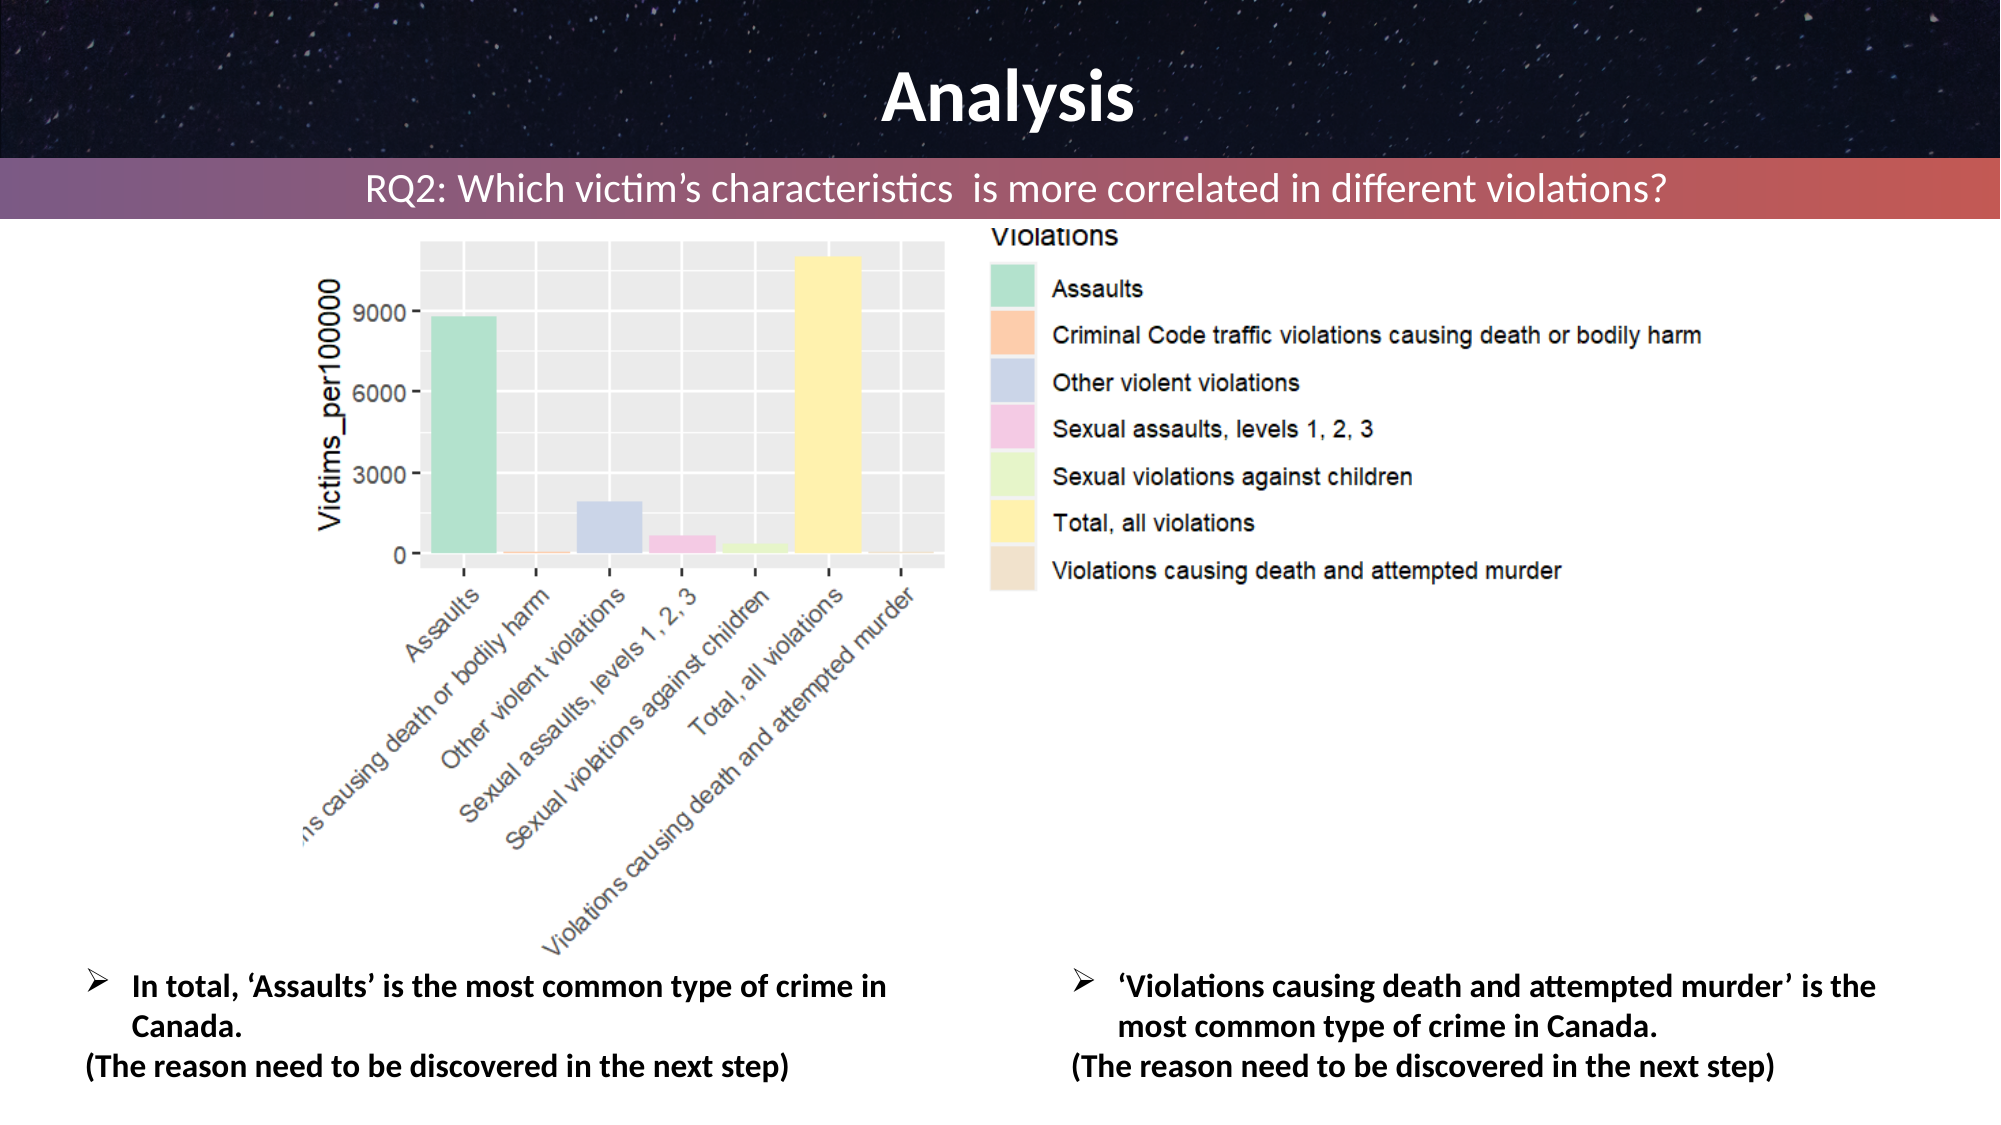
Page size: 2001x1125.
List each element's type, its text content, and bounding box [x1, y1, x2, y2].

text_box RQ2: Which victim’s characteristics is more correlated in different violations? [333, 153, 1701, 219]
text_box Analysis [387, 38, 1613, 144]
picture [302, 228, 1732, 968]
text_box In total, ‘Assaults’ is the most common type of crime in Canada. (The reason need to be discovered in the next step) [69, 957, 950, 1125]
text_box ‘Violations causing death and attempted murder’ is the most common type of crime in Canada. (The reason need to be discovered in the next step) [1055, 957, 1947, 1125]
picture [0, 0, 2000, 158]
